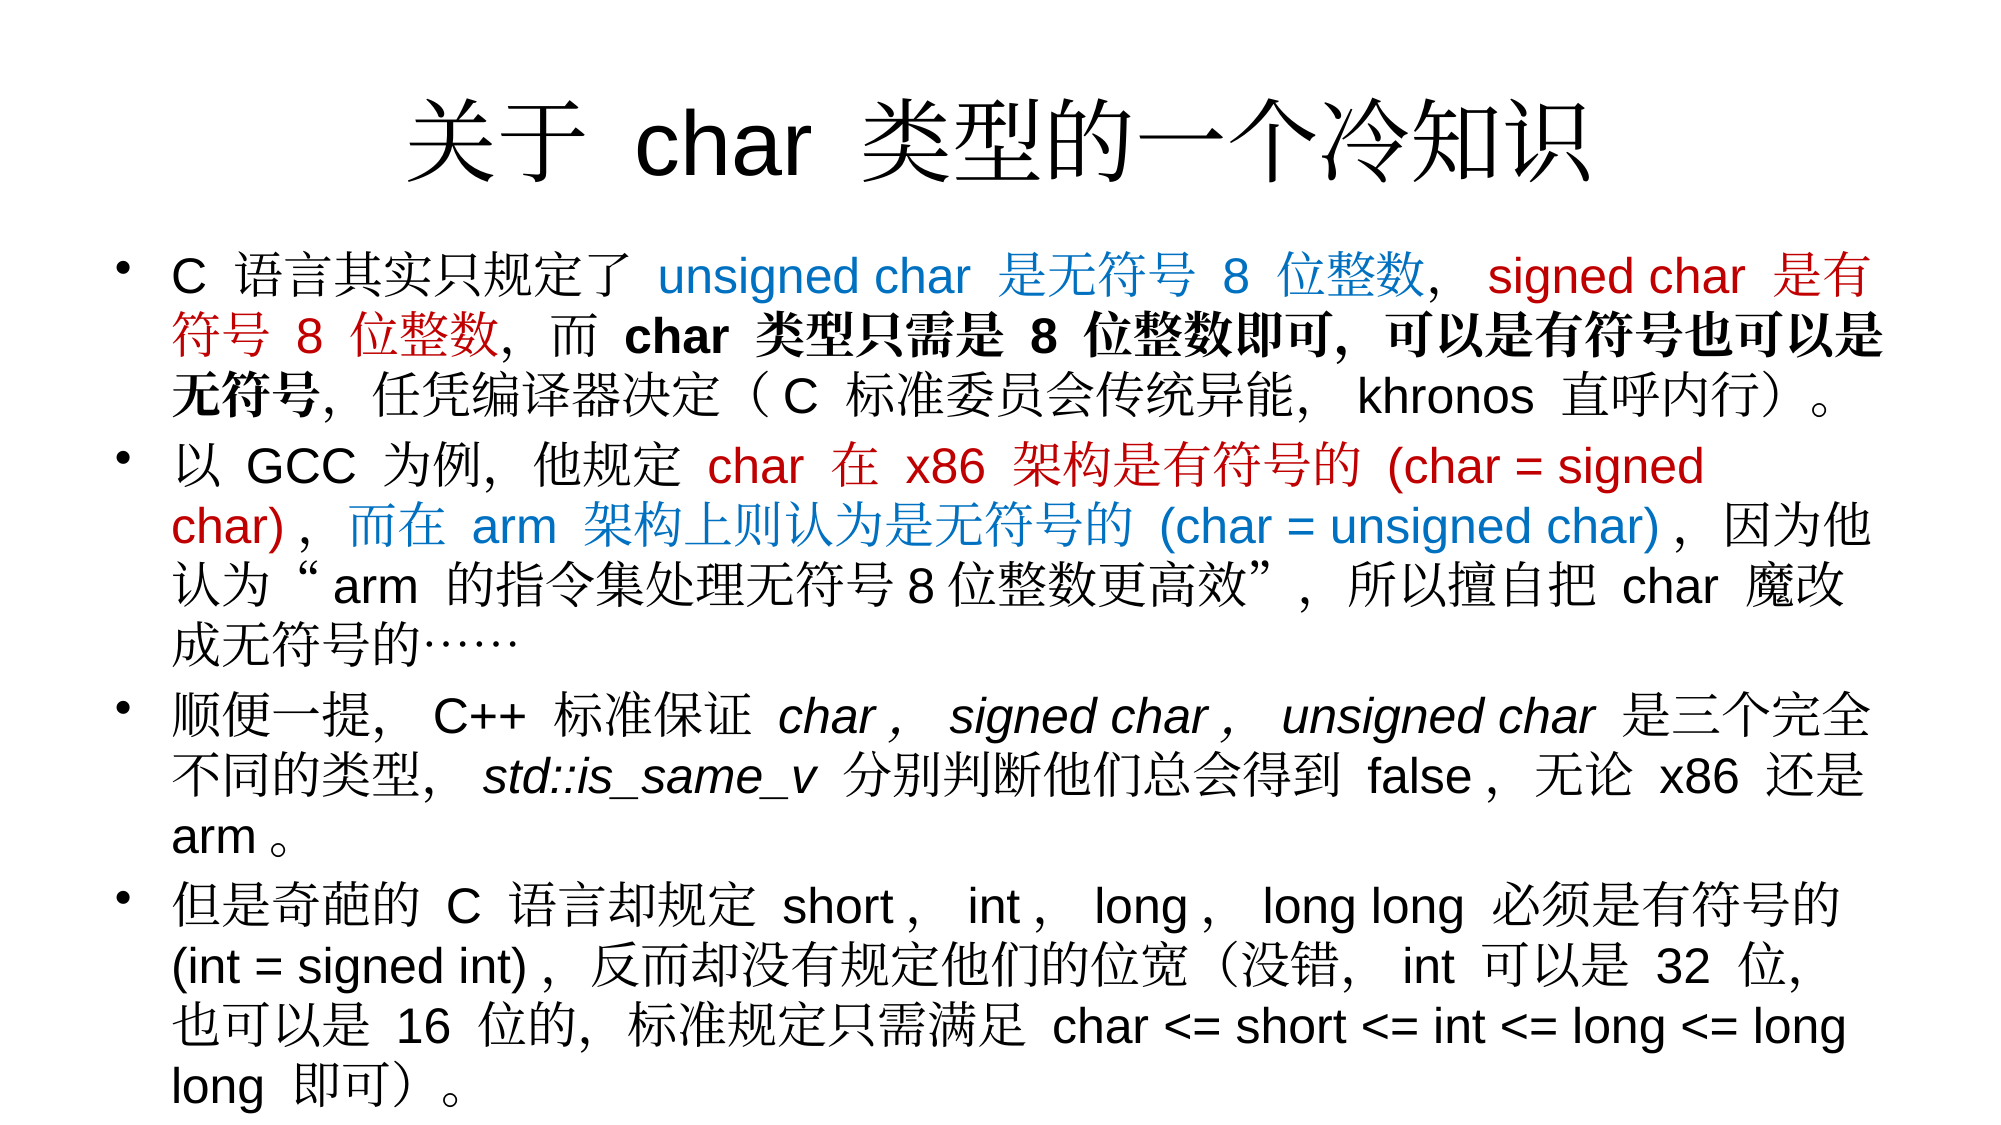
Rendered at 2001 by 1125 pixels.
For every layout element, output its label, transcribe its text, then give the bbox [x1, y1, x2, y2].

title 关于 char 类型的一个冷知识 [99, 44, 1901, 233]
list C 语言其实只规定了 unsigned char 是无符号 8 位整数，signed char 是有符号 8 位整数，而 char 类型只需是 8 位整数即可，可以是有符号也可以是无符号，任凭编译器决定（C 标准委员会传统异能，khronos 直呼内行）。 以 GCC 为例，他规定 char 在 x86 架构是有符号的 (char = signed char)，而在 arm 架构上则认为是无符号的 (char = unsigned char)，因为他认为“arm 的指令集处理无符号8位整数更高效”，所以擅自把 char 魔改成无符号的…… 顺便一提，C++ 标准保证 char，signed char，unsigned char 是三个完全不同的类型，std::is_same_v 分别判断他们总会得到 false，无论 x86 还是 arm。 但是奇葩的 C 语言却规定 short，int，long，long long 必须是有符号的 (int = signed int)，反而却没有规定他们的位宽（没错，int 可以是 32 位，也可以是 16 位的，标准规定只需满足 char <= short <= int <= long <= long long 即可）。 [99, 235, 1901, 1032]
